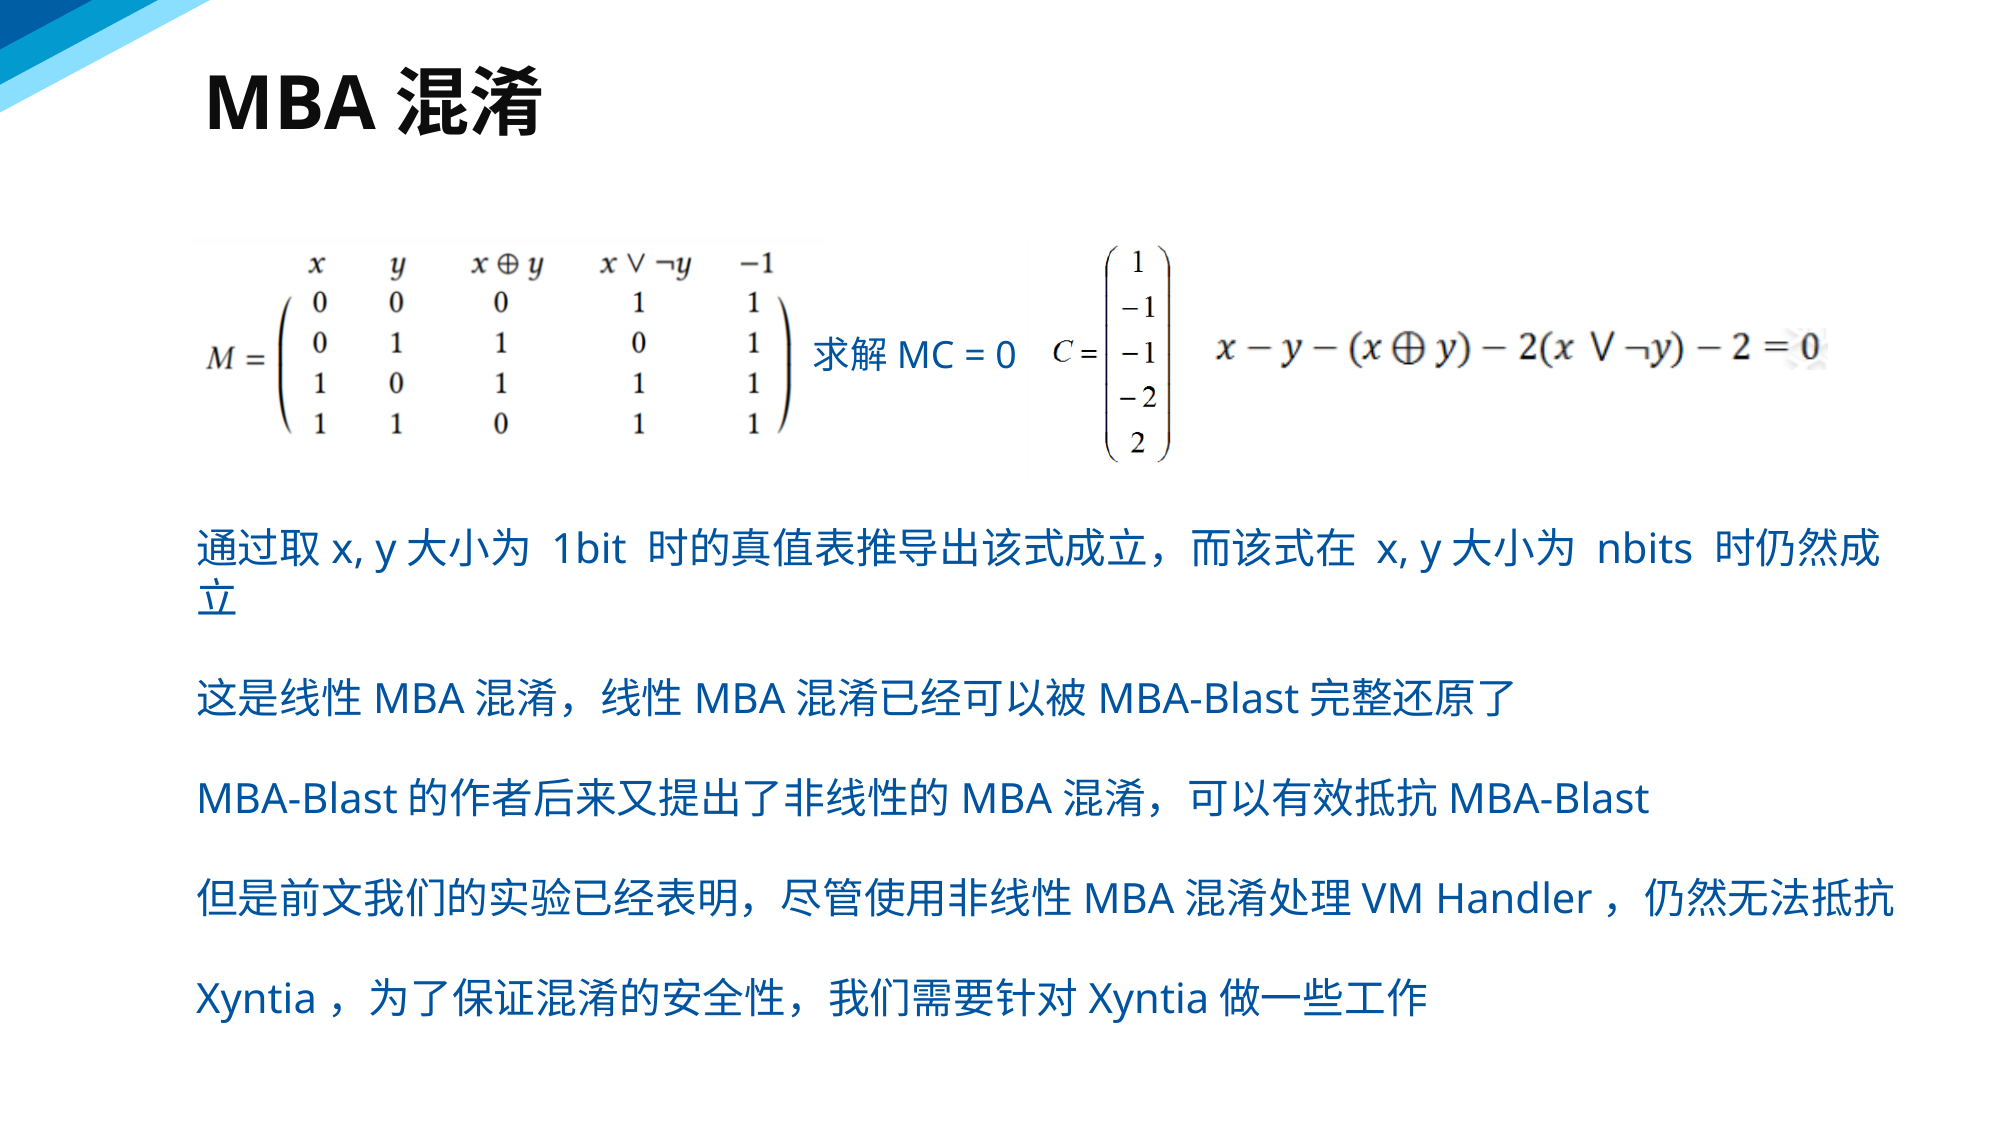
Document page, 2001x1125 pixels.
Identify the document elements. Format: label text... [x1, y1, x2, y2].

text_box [191, 236, 1828, 482]
text_box MBA混淆 [188, 47, 1525, 152]
text_box 通过取x, y大小为 1bit 时的真值表推导出该式成立，而该式在 x, y大小为 nbits 时仍然成立 这是线性MBA混淆，线性MBA混淆已经可以被MBA-Blast完整还原了 MBA-Blast的作者后来又提出了非线性的MBA混淆，可以有效抵抗MBA-Blast 但是前文我们的实验已经表明，尽管使用非线性MBA混淆处理VM Handler，仍然无法抵抗 Xyntia，为了保证混淆的安全性，我们需要针对Xyntia做一些工作 [181, 514, 1923, 1030]
